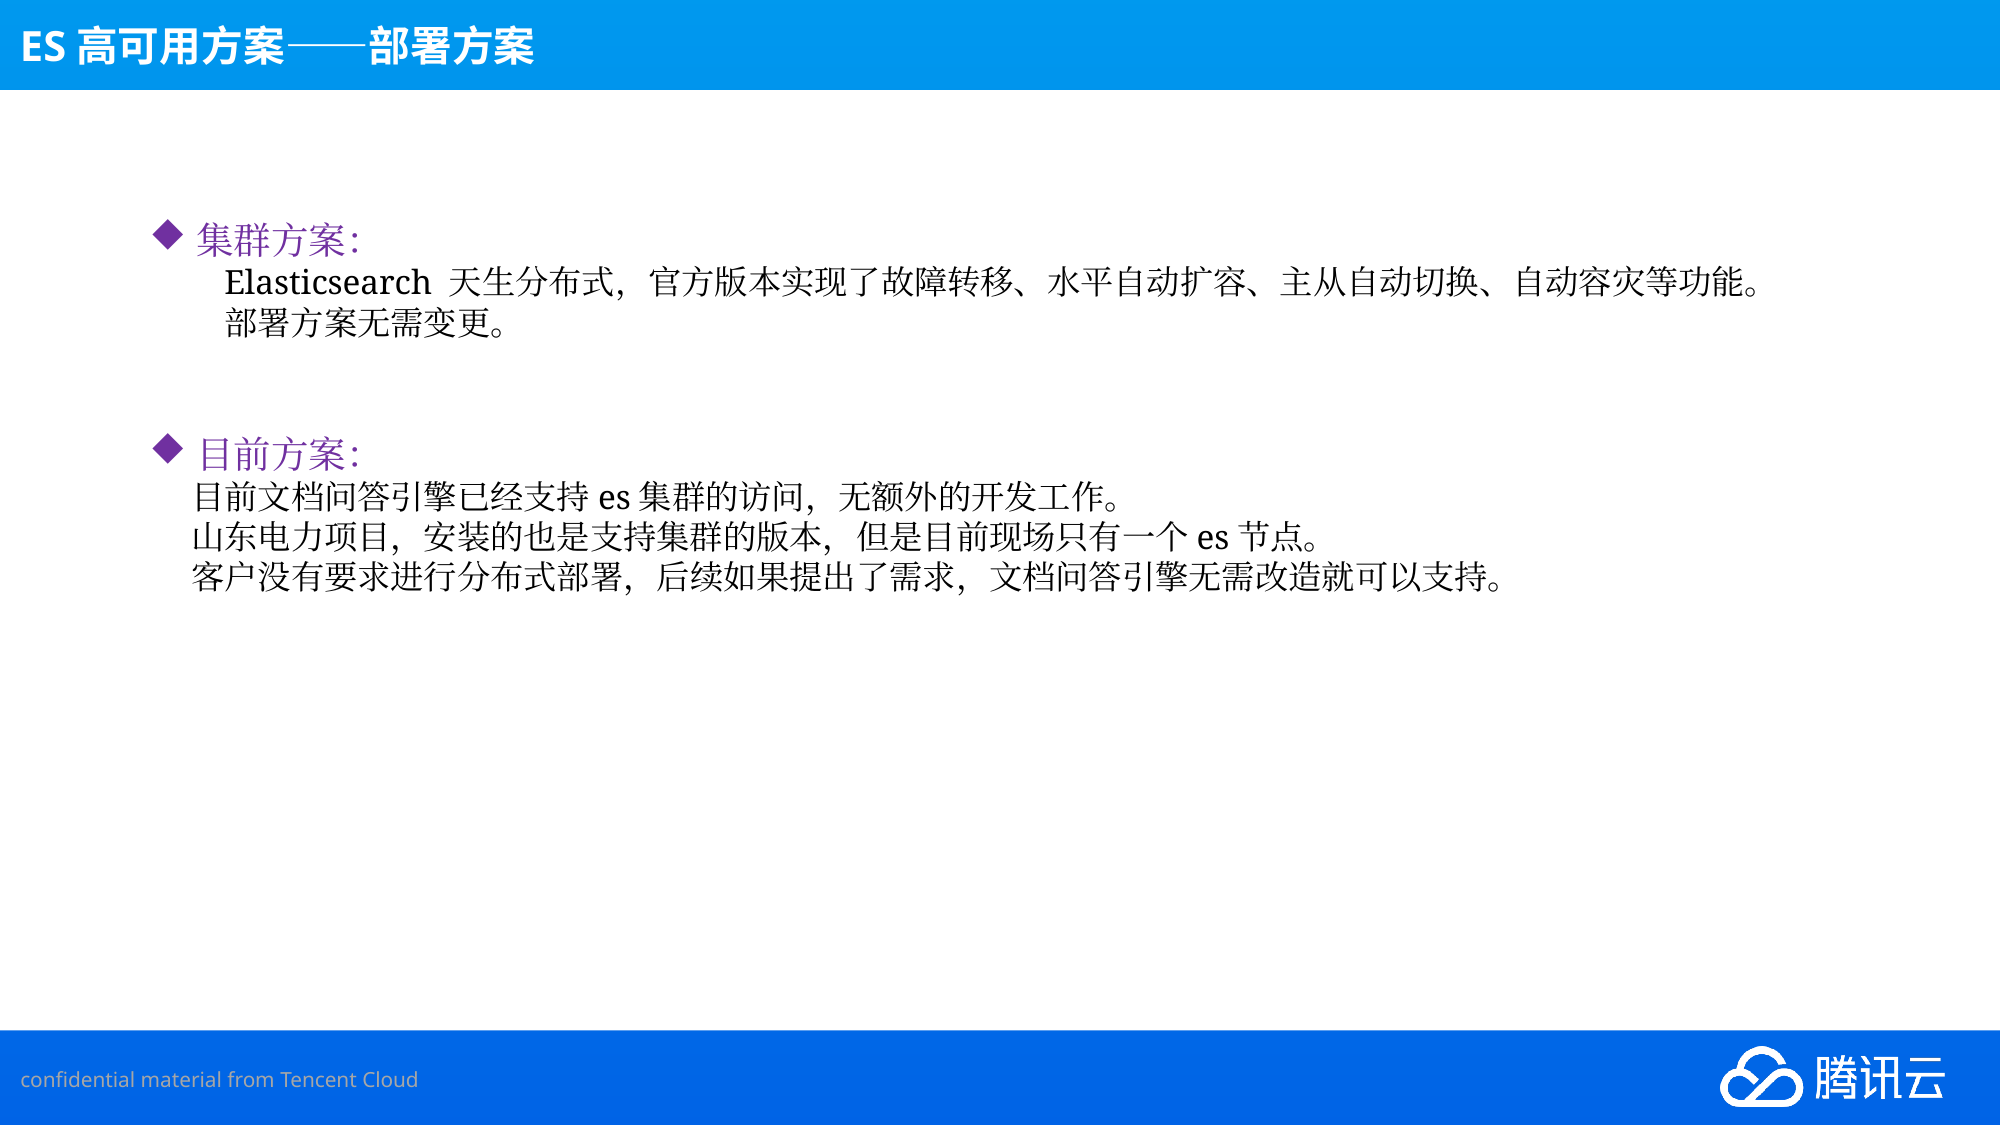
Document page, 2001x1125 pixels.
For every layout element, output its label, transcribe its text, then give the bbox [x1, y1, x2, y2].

text_box 集群方案： Elasticsearch 天生分布式，官方版本实现了故障转移、水平自动扩容、主从自动切换、自动容灾等功能。 部署方案无需变更。 目前方案： 目前文档问答引擎已经支持es集群的访问，无额外的开发工作。 山东电力项目，安装的也是支持集群的版本，但是目前现场只有一个es节点。 客户没有要求进行分布式部署，后续如果提出了需求，文档问答引擎无需改造就可以支持。 [134, 209, 1794, 604]
text_box ES高可用方案——部署方案 [4, 7, 1155, 89]
picture [1720, 1046, 1945, 1107]
